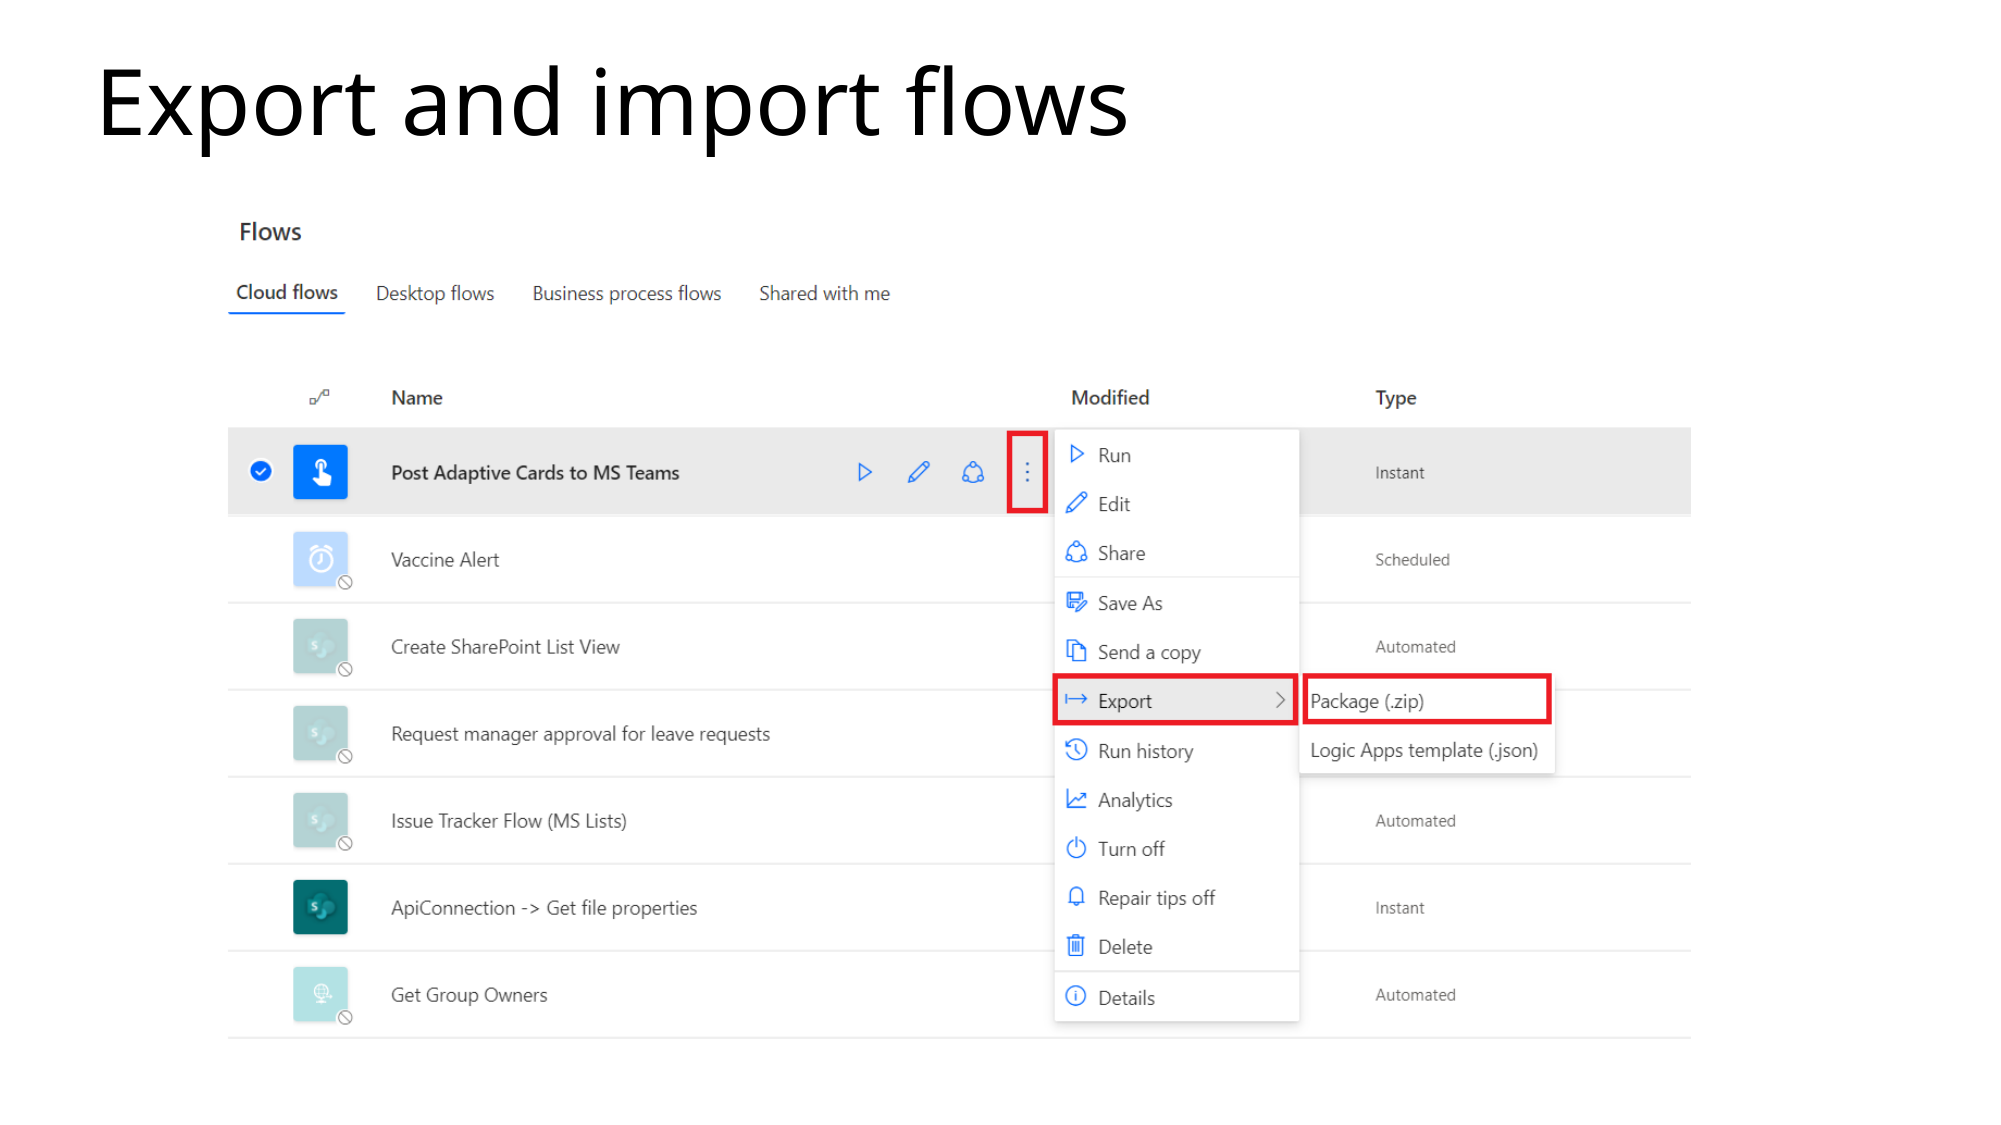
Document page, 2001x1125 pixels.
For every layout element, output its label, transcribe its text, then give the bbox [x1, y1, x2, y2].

title Export and import flows [80, 38, 1806, 173]
picture [190, 199, 1691, 1042]
